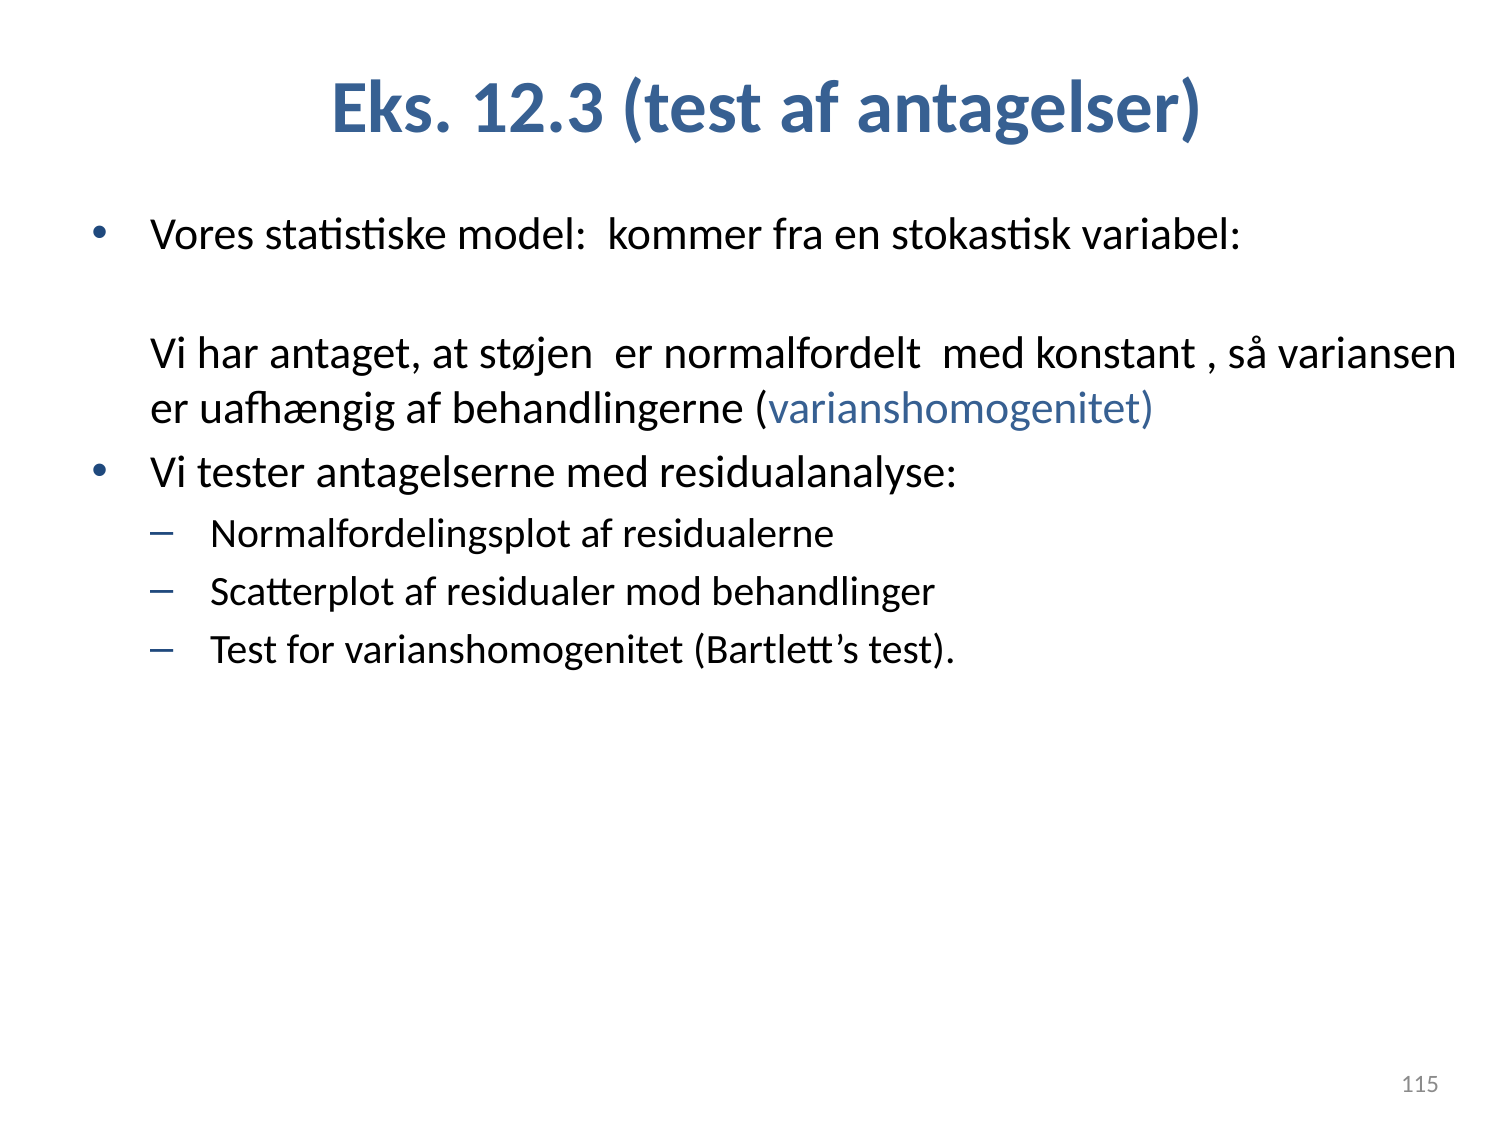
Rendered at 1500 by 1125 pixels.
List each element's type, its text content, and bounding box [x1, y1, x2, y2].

title Eks. 12.3 (test af antagelser) [76, 45, 1459, 161]
slide_number 115 [1104, 1058, 1455, 1107]
